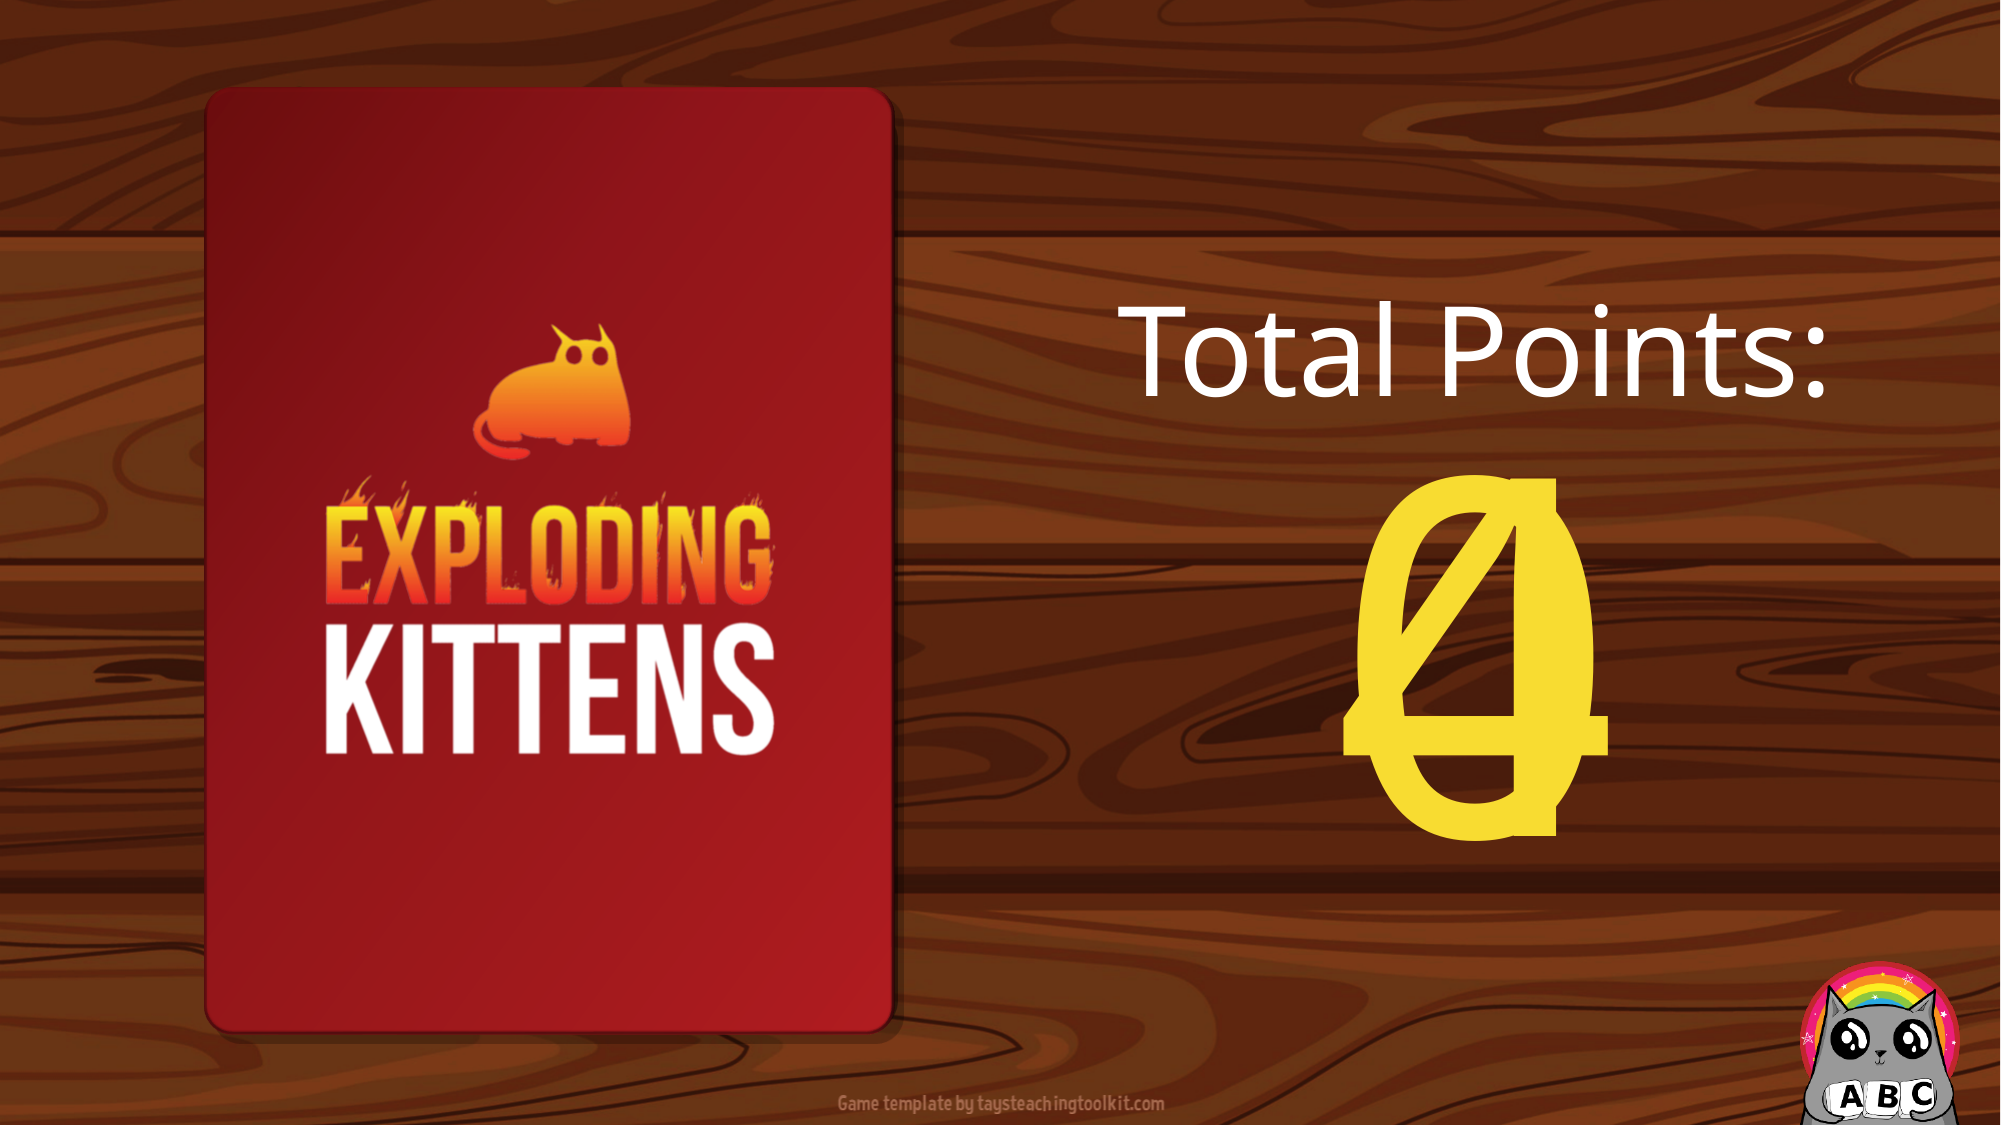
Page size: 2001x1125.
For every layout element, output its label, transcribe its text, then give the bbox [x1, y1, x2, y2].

text_box Total Points: [994, 299, 1957, 427]
text_box 4 [1311, 330, 1641, 943]
picture [0, 0, 2001, 1125]
